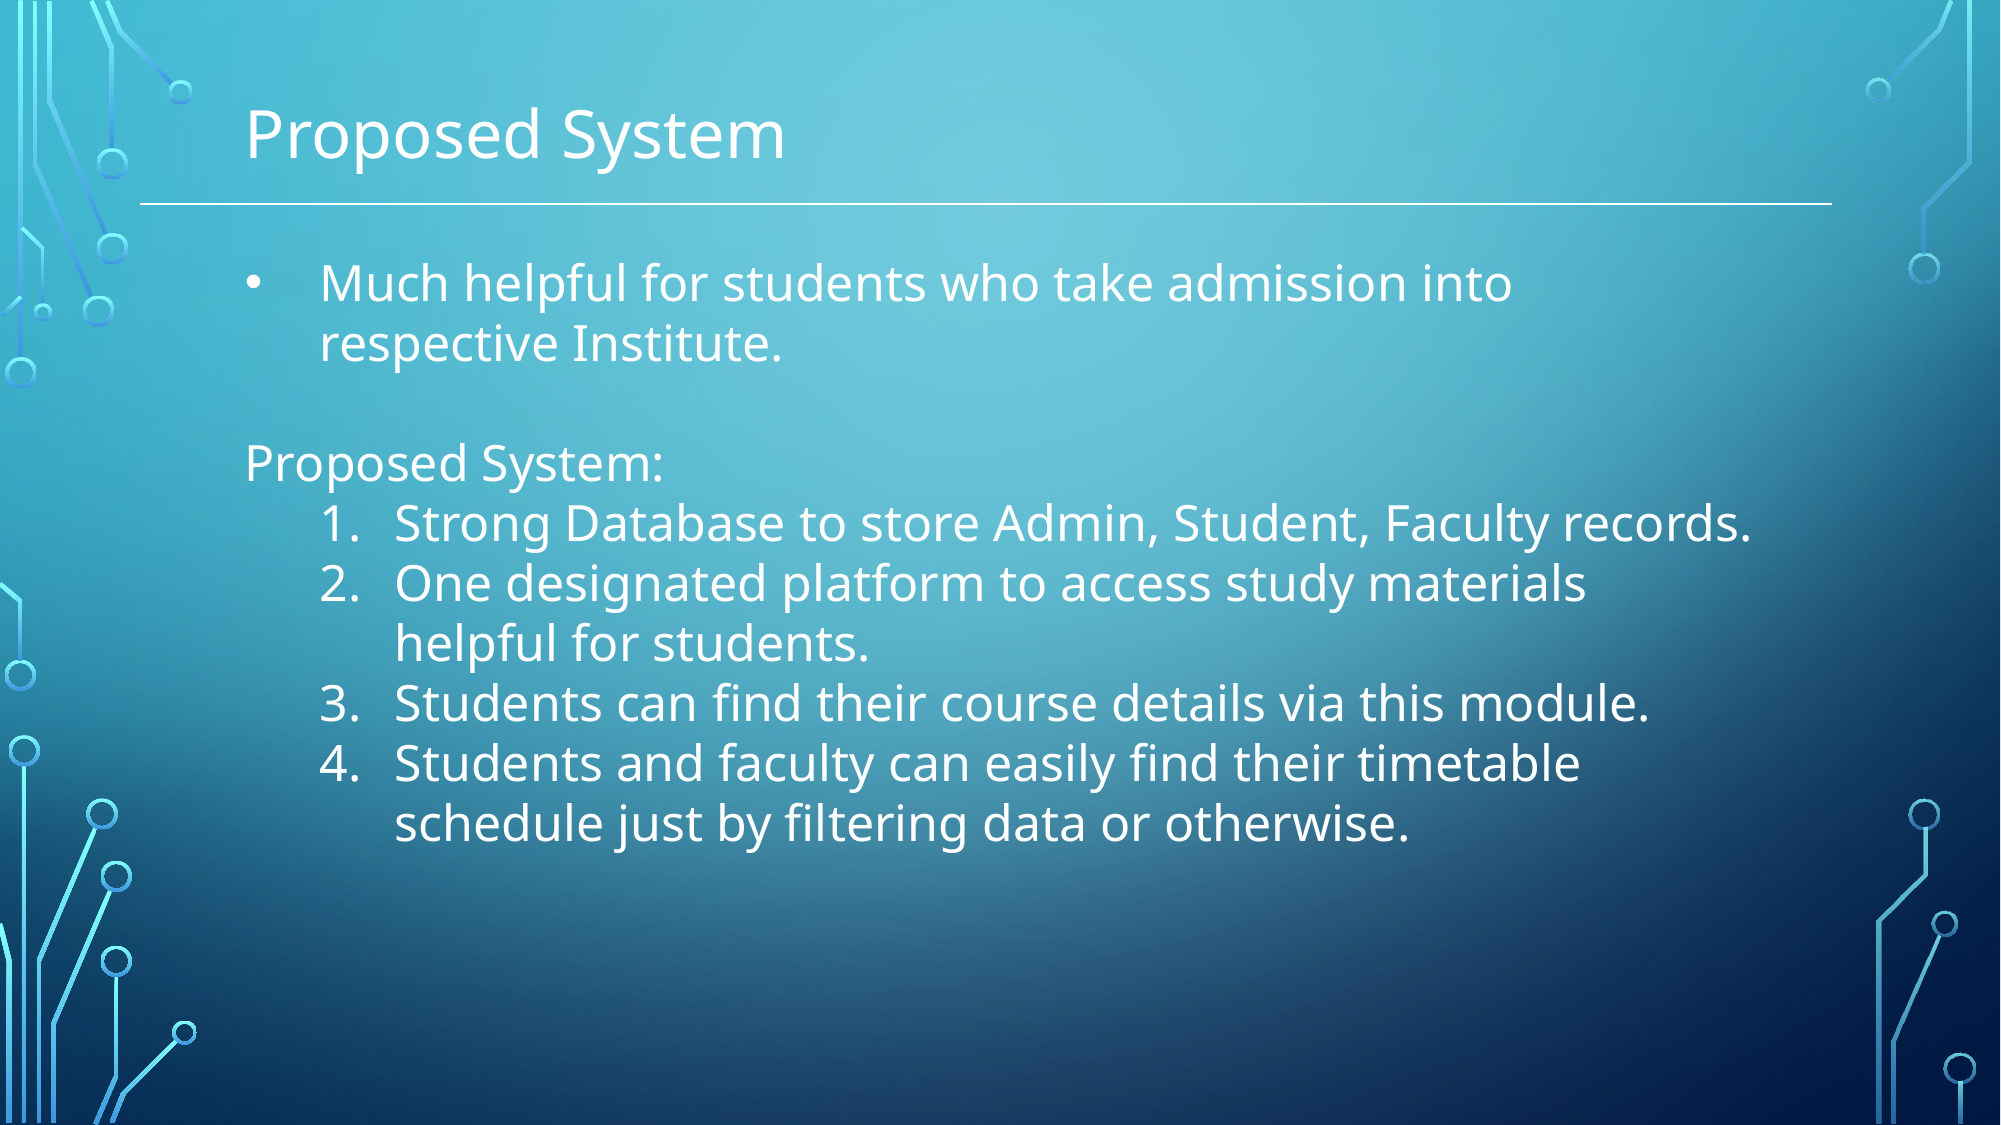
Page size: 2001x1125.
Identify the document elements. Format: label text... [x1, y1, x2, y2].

text_box Proposed System Much helpful for students who take admission into respective Institute. Proposed System: Strong Database to store Admin, Student, Faculty records. One designated platform to access study materials helpful for students. Students can find their course details via this module. Students and faculty can easily find their timetable schedule just by filtering data or otherwise. [230, 84, 1774, 203]
text_box Proposed System Much helpful for students who take admission into respective Institute. Proposed System: Strong Database to store Admin, Student, Faculty records. One designated platform to access study materials helpful for students. Students can find their course details via this module. Students and faculty can easily find their timetable schedule just by filtering data or otherwise. [230, 205, 1774, 860]
